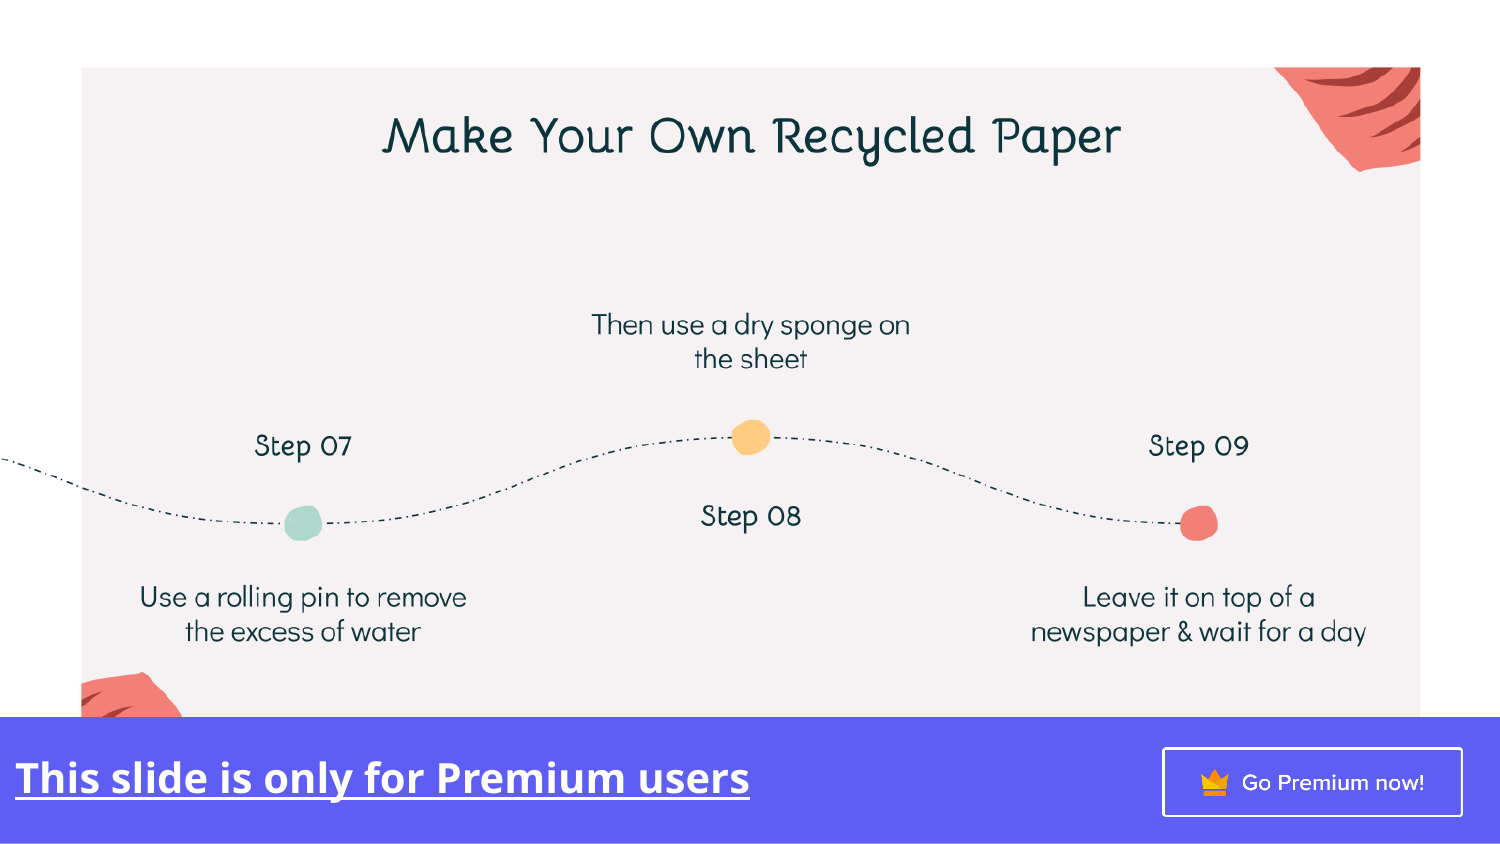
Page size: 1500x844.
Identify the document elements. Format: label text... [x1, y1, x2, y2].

picture [0, 0, 1500, 717]
text_box This slide is only for Premium users [0, 717, 1500, 844]
picture [1162, 747, 1463, 817]
